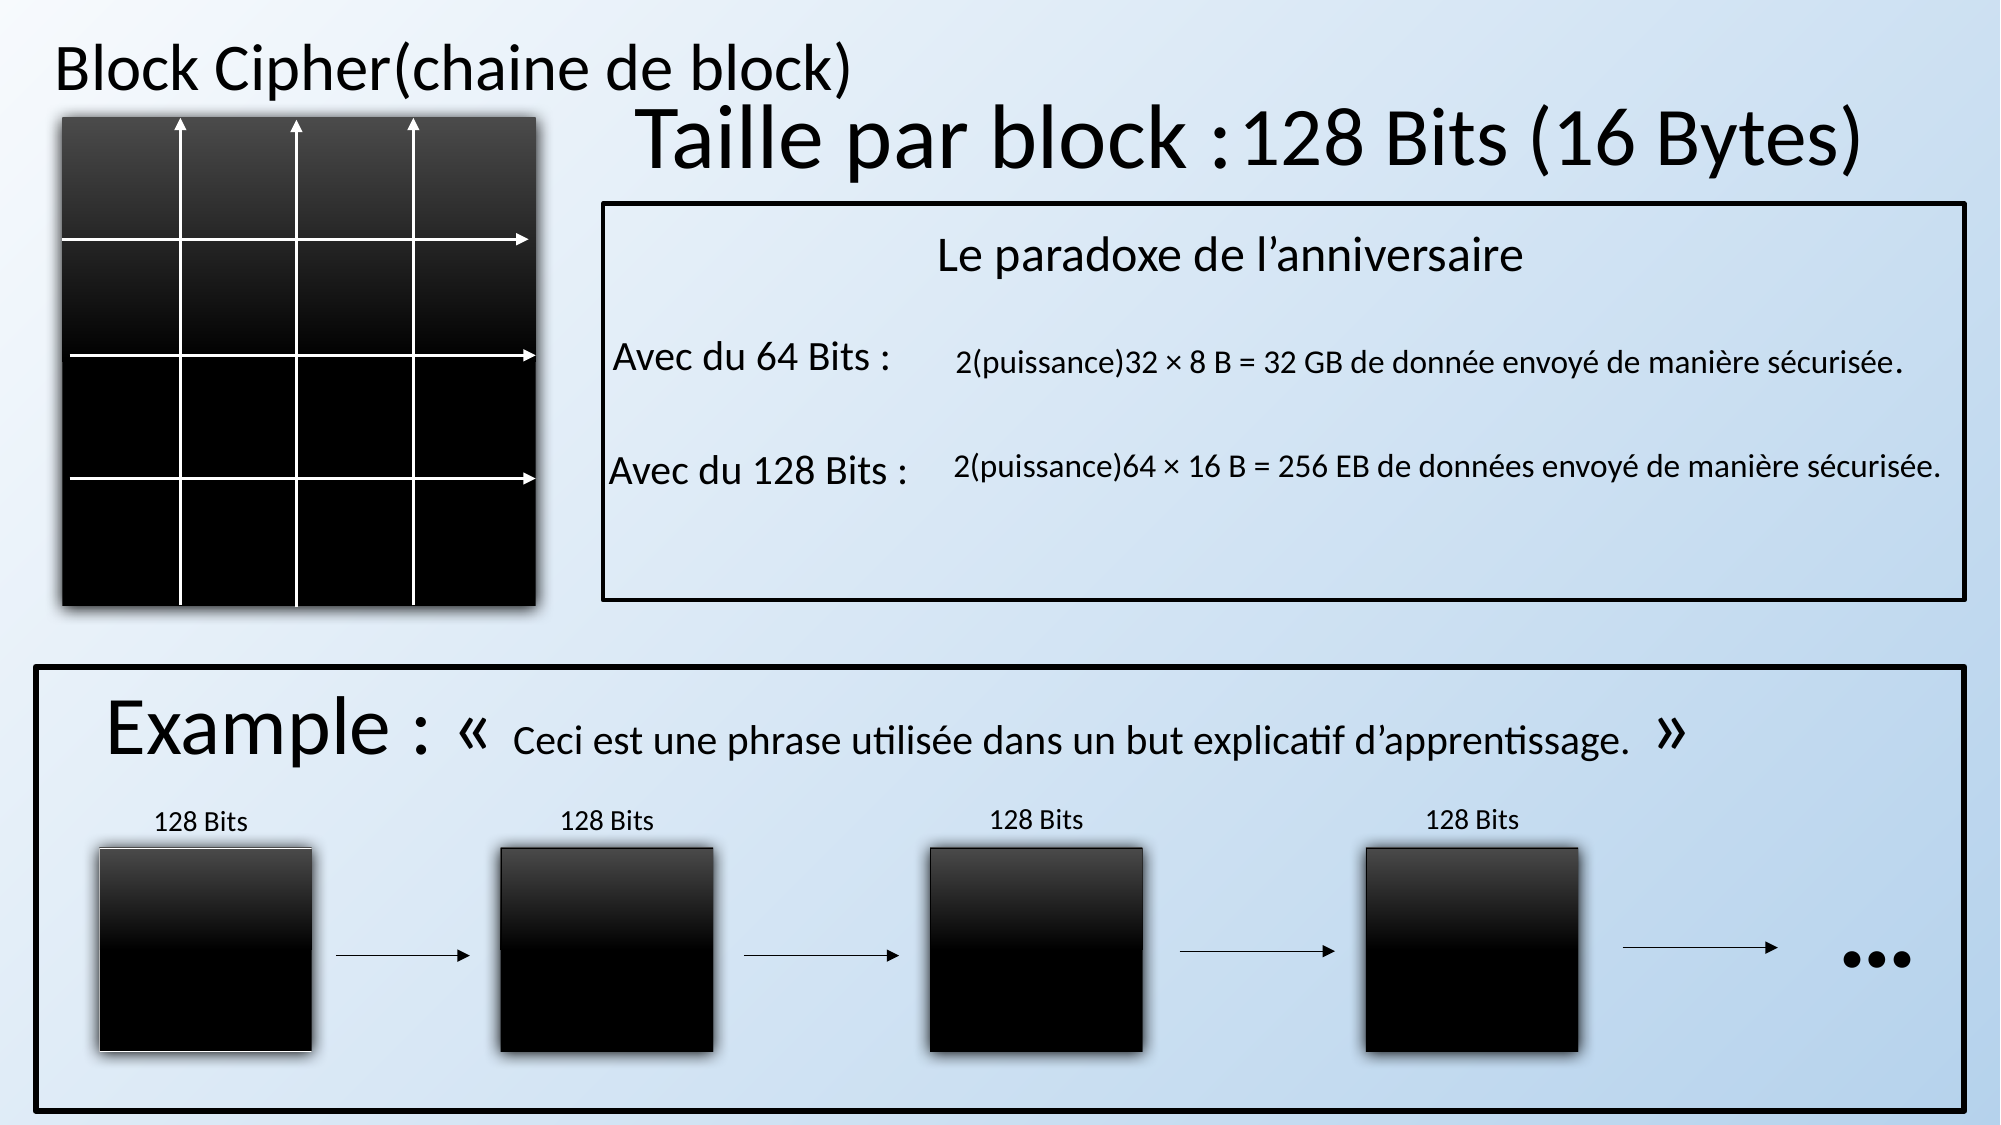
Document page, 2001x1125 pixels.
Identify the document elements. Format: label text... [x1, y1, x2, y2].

text_box Taille par block : [619, 69, 1270, 195]
text_box [62, 117, 180, 238]
text_box 2(puissance)64 × 16 B = 256 EB de données envoyé de manière sécurisée. [938, 436, 1958, 492]
text_box Le paradoxe de l’anniversaire [922, 214, 1540, 290]
text_box [414, 117, 536, 354]
text_box [182, 357, 295, 477]
text_box Avec du 64 Bits : [597, 321, 907, 387]
text_box [298, 480, 412, 606]
text_box [603, 203, 1965, 601]
text_box [181, 480, 295, 606]
text_box [298, 357, 412, 477]
text_box Example : « Ceci est une phrase utilisée dans un but explicatif d’apprentissage. » [0, 663, 1861, 779]
text_box [62, 241, 179, 606]
text_box Block Cipher(chaine de block) [39, 15, 870, 111]
text_box 128 Bits (16 Bytes) [1223, 74, 1881, 190]
text_box Avec du 128 Bits : [593, 435, 924, 501]
text_box [182, 241, 295, 354]
text_box 2(puissance)32 × 8 B = 32 GB de donnée envoyé de manière sécurisée. [931, 328, 1928, 389]
text_box [414, 479, 536, 606]
text_box [181, 117, 413, 238]
text_box [35, 666, 1965, 1111]
text_box [298, 241, 412, 354]
text_box [415, 356, 536, 478]
